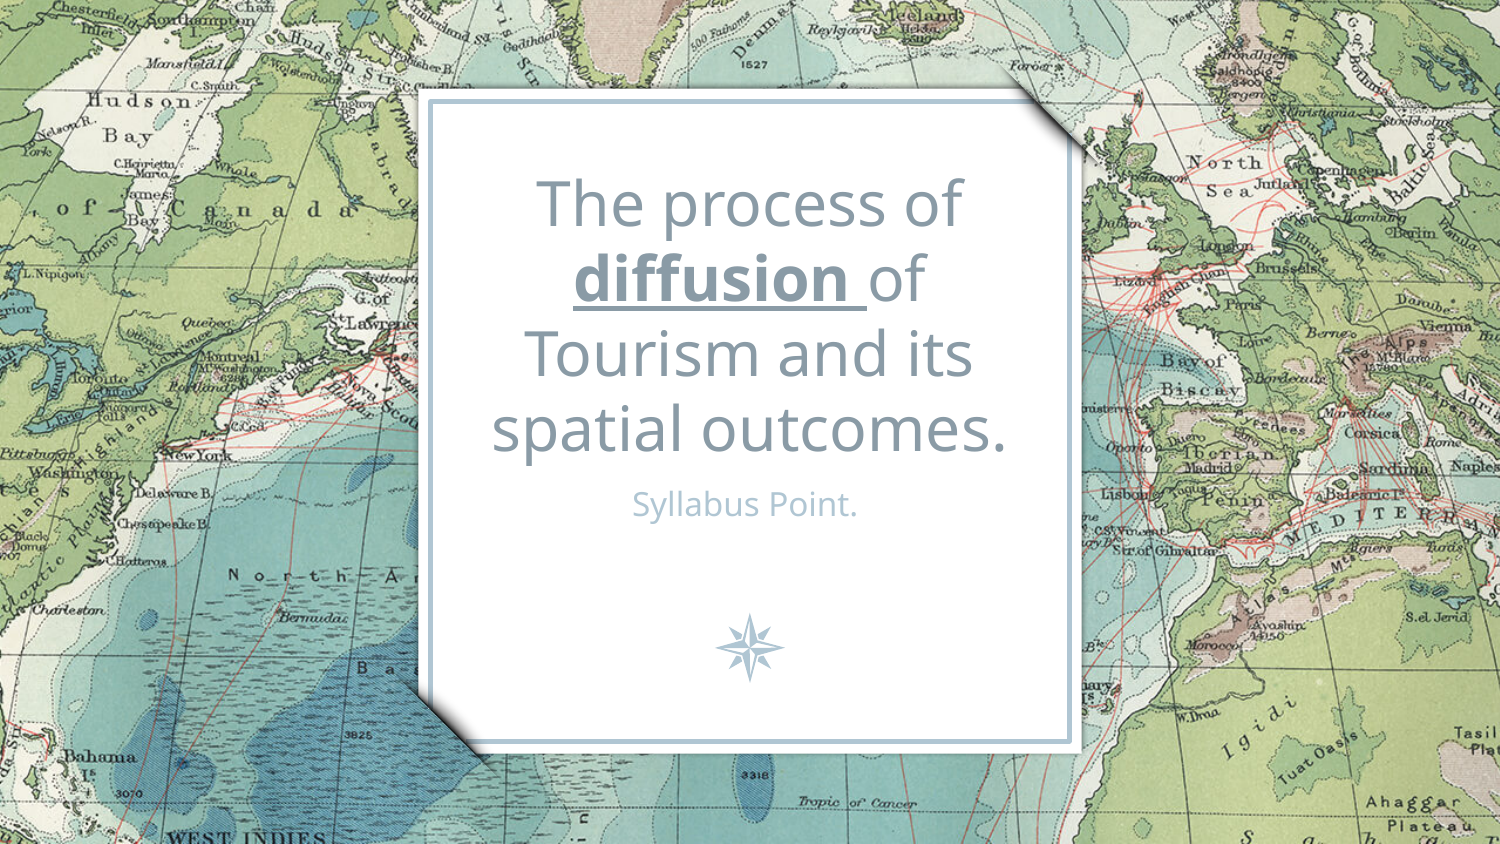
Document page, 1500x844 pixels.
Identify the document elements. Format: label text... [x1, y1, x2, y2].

picture [0, 0, 1500, 844]
subtitle Syllabus Point. [458, 483, 1042, 533]
title The process of diffusion of Tourism and its spatial outcomes. [458, 273, 1042, 464]
